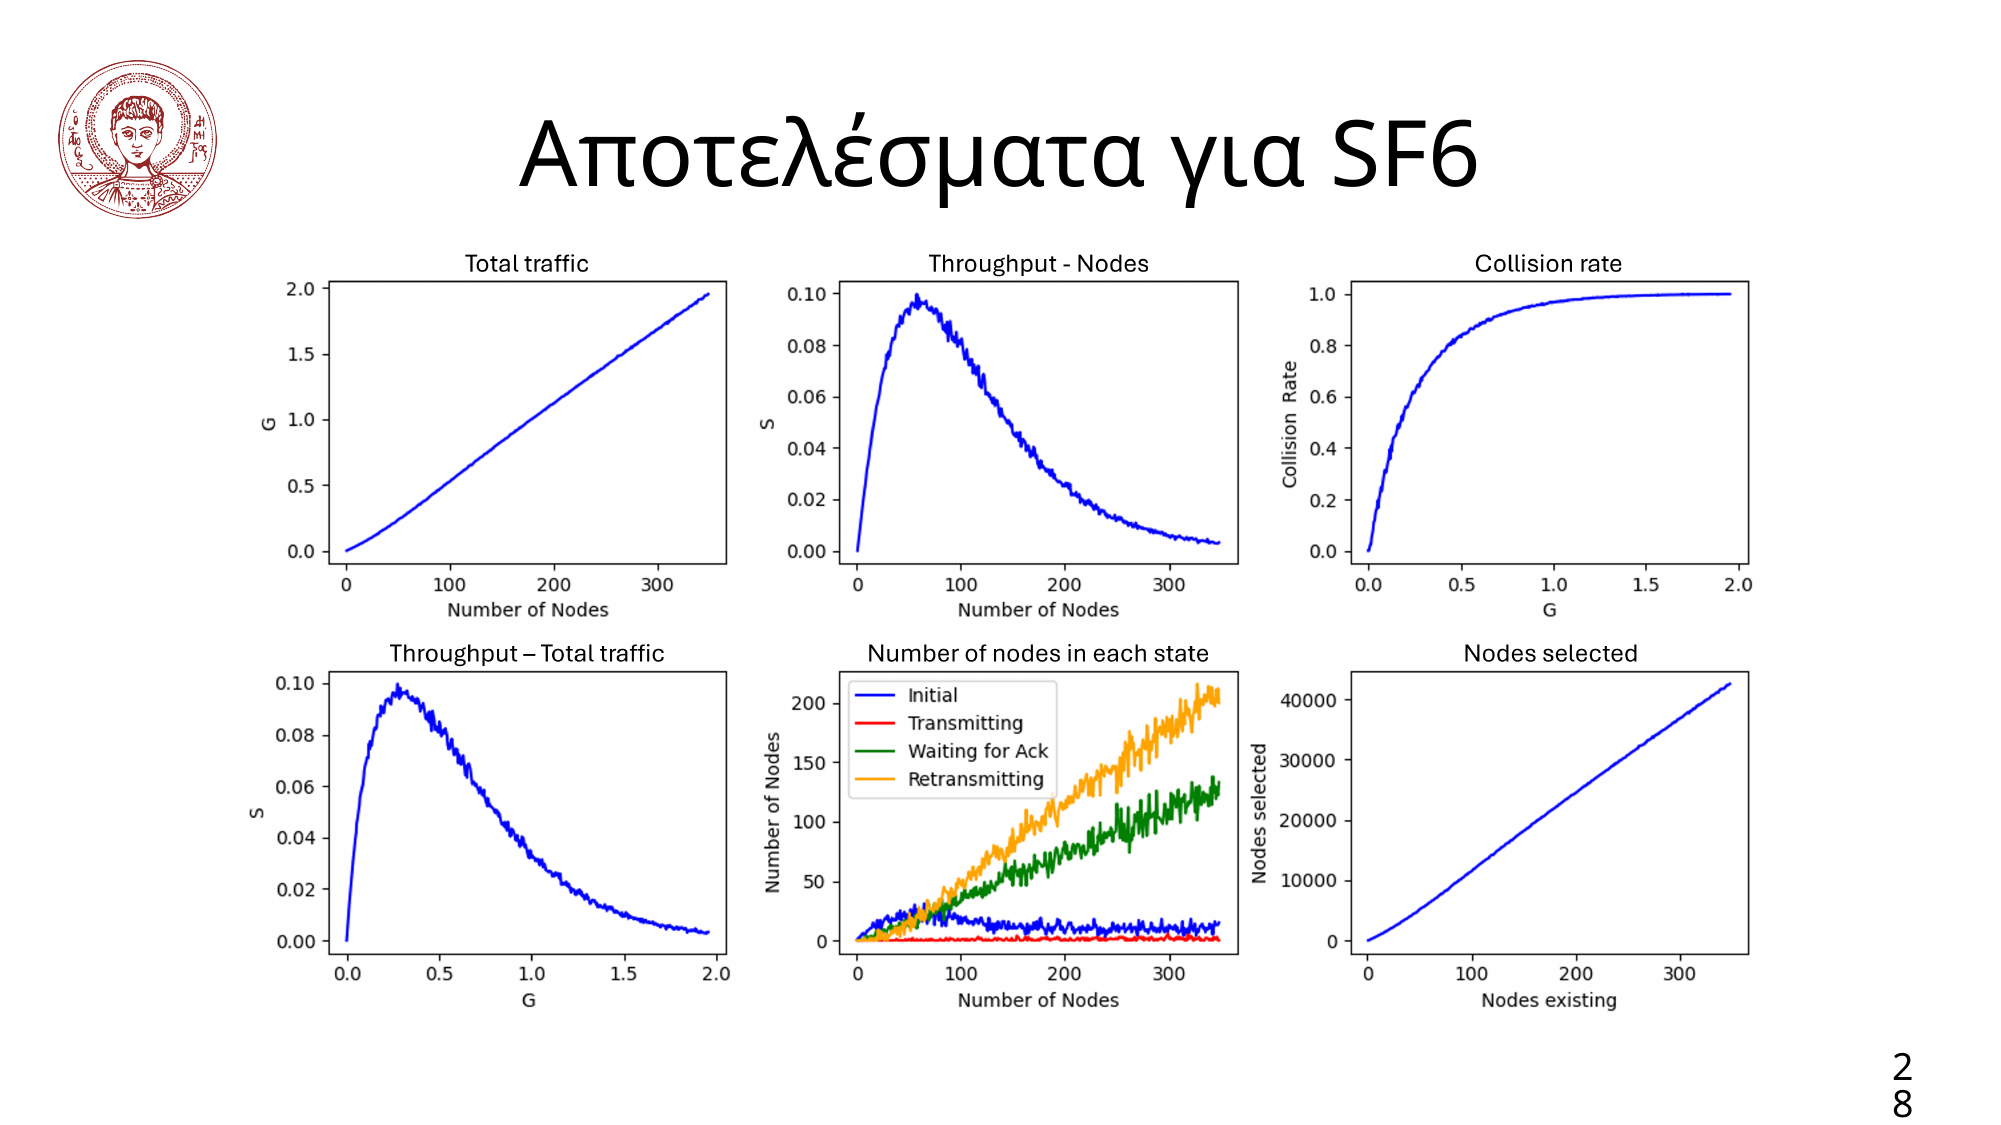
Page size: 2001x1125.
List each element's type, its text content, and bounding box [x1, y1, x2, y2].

slide_number 28 [1877, 1035, 1950, 1096]
picture [235, 237, 1765, 1037]
title Αποτελέσματα για SF6 [137, 48, 1863, 266]
picture [58, 60, 137, 219]
